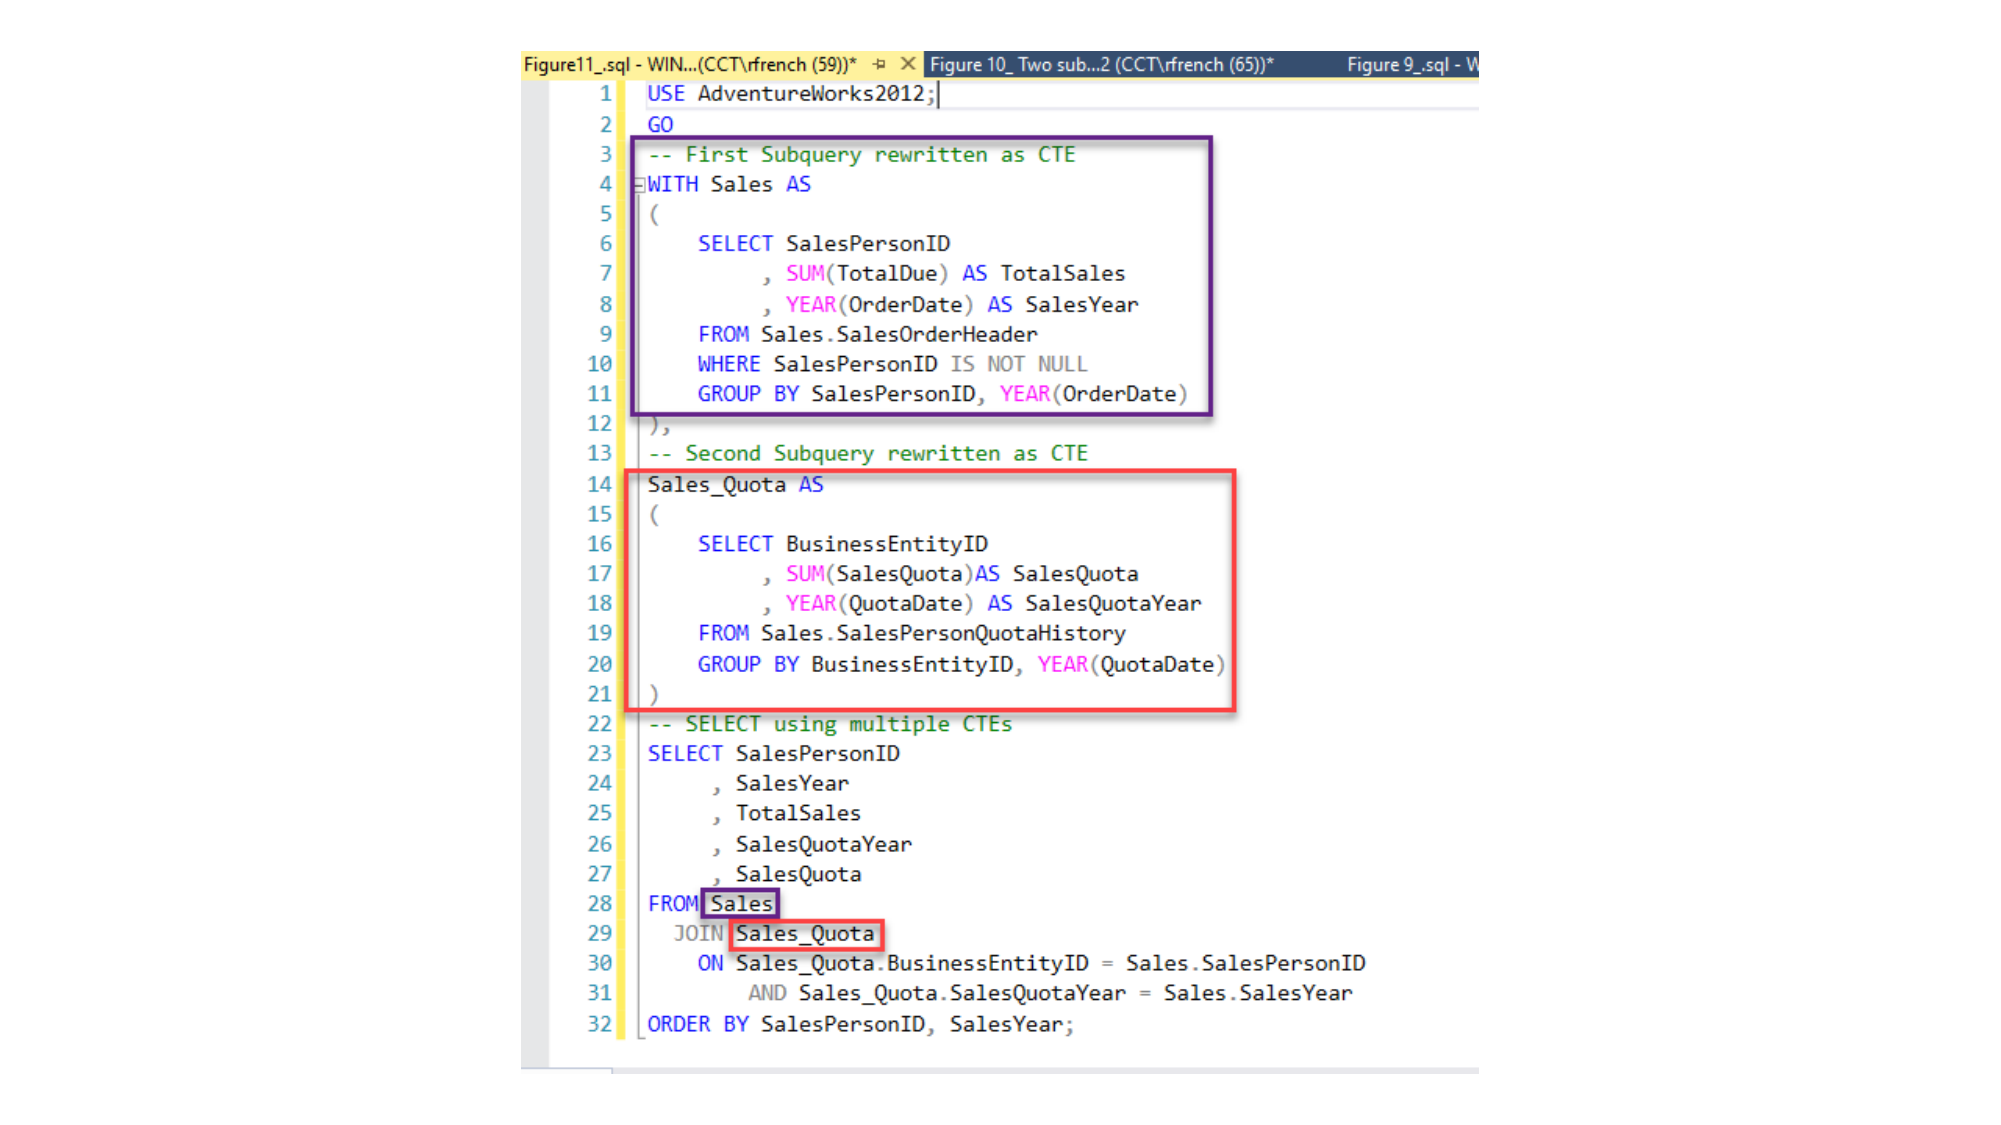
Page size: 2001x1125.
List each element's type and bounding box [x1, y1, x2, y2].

picture [521, 51, 1479, 1074]
